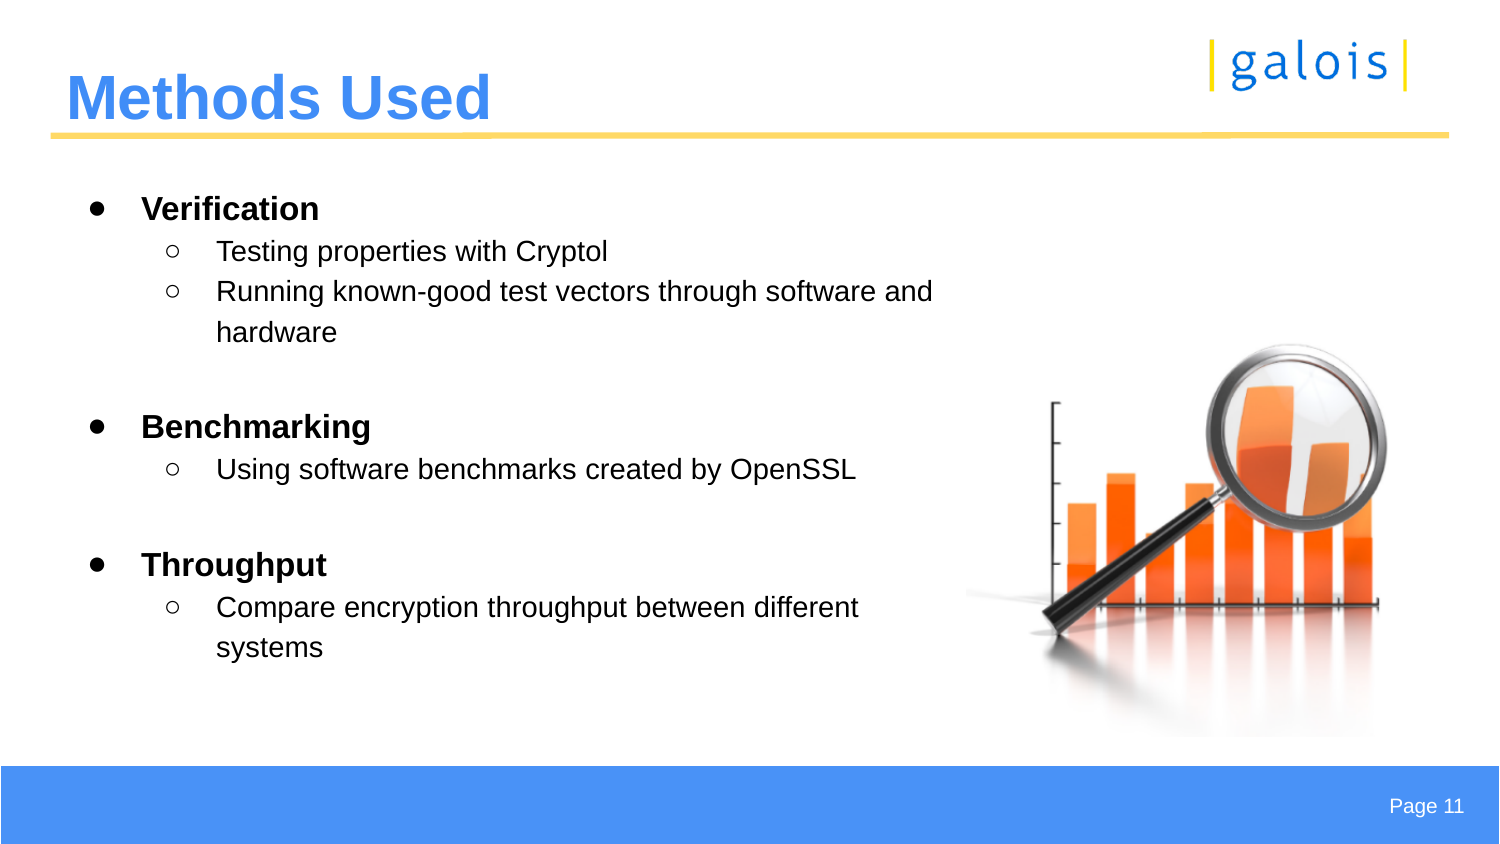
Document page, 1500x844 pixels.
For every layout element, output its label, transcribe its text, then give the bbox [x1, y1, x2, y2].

title Methods Used [51, 41, 1167, 132]
text_box [0, 764, 1500, 844]
slide_number Page ‹#› [1365, 773, 1480, 838]
list Verification Testing properties with Cryptol Running known-good test vectors through software and hardware Benchmarking Using software benchmarks created by OpenSSL Throughput Compare encryption throughput between different systems [51, 166, 950, 765]
picture [966, 294, 1467, 737]
picture [1172, 0, 1450, 136]
